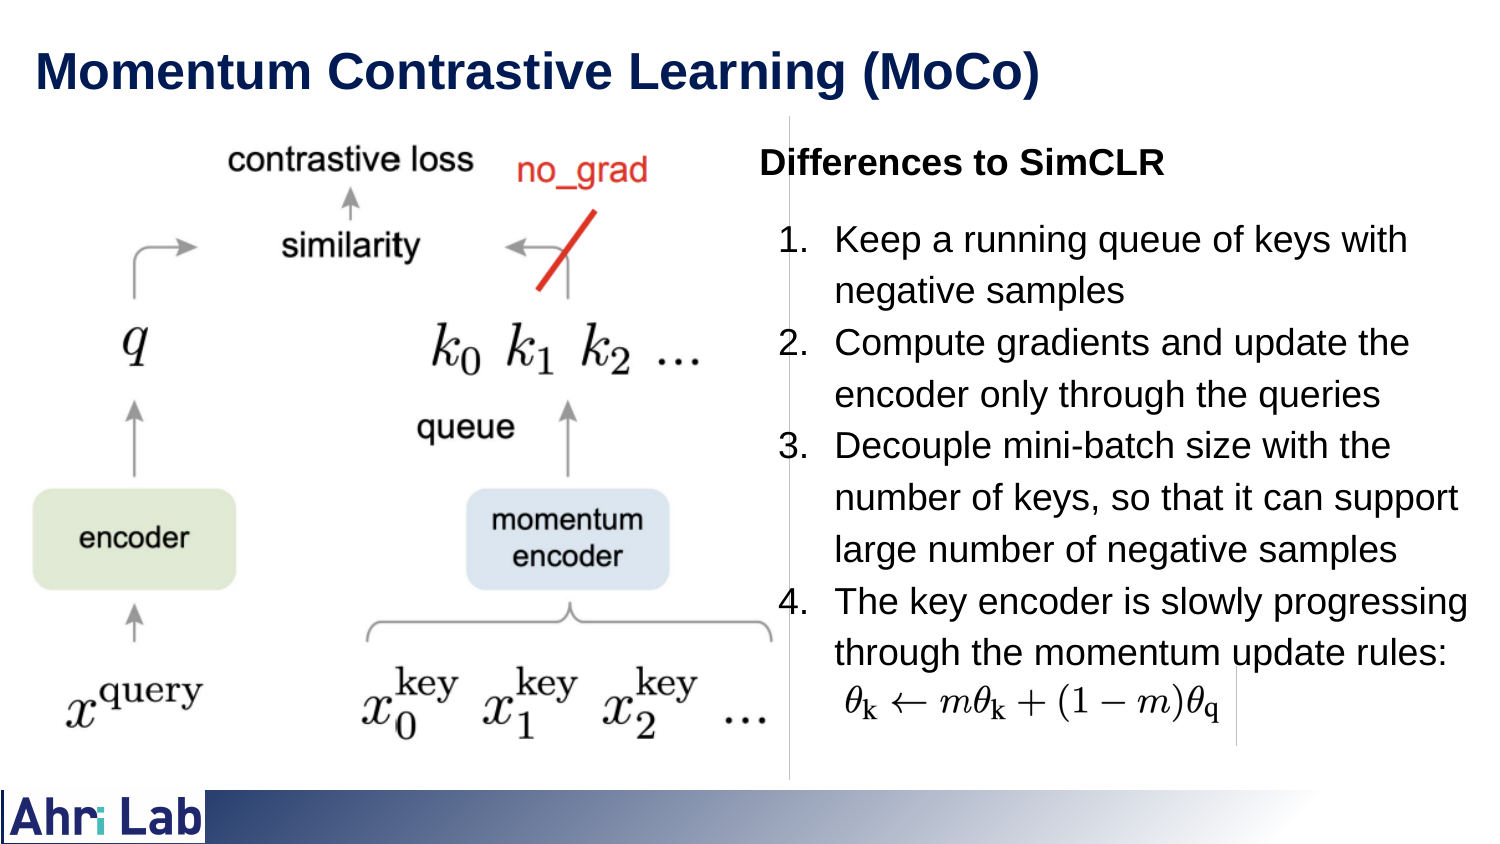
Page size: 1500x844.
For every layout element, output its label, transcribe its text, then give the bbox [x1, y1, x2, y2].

picture [0, 115, 791, 780]
picture [830, 666, 1237, 747]
list Differences to SimCLR Keep a running queue of keys with negative samples Compute gradients and update the encoder only through the queries Decouple mini-batch size with the number of keys, so that it can support large number of negative samples The key encoder is slowly progressing through the momentum update rules: [792, 116, 1495, 780]
picture [4, 787, 205, 843]
title Momentum Contrastive Learning (MoCo) [20, 22, 1480, 116]
